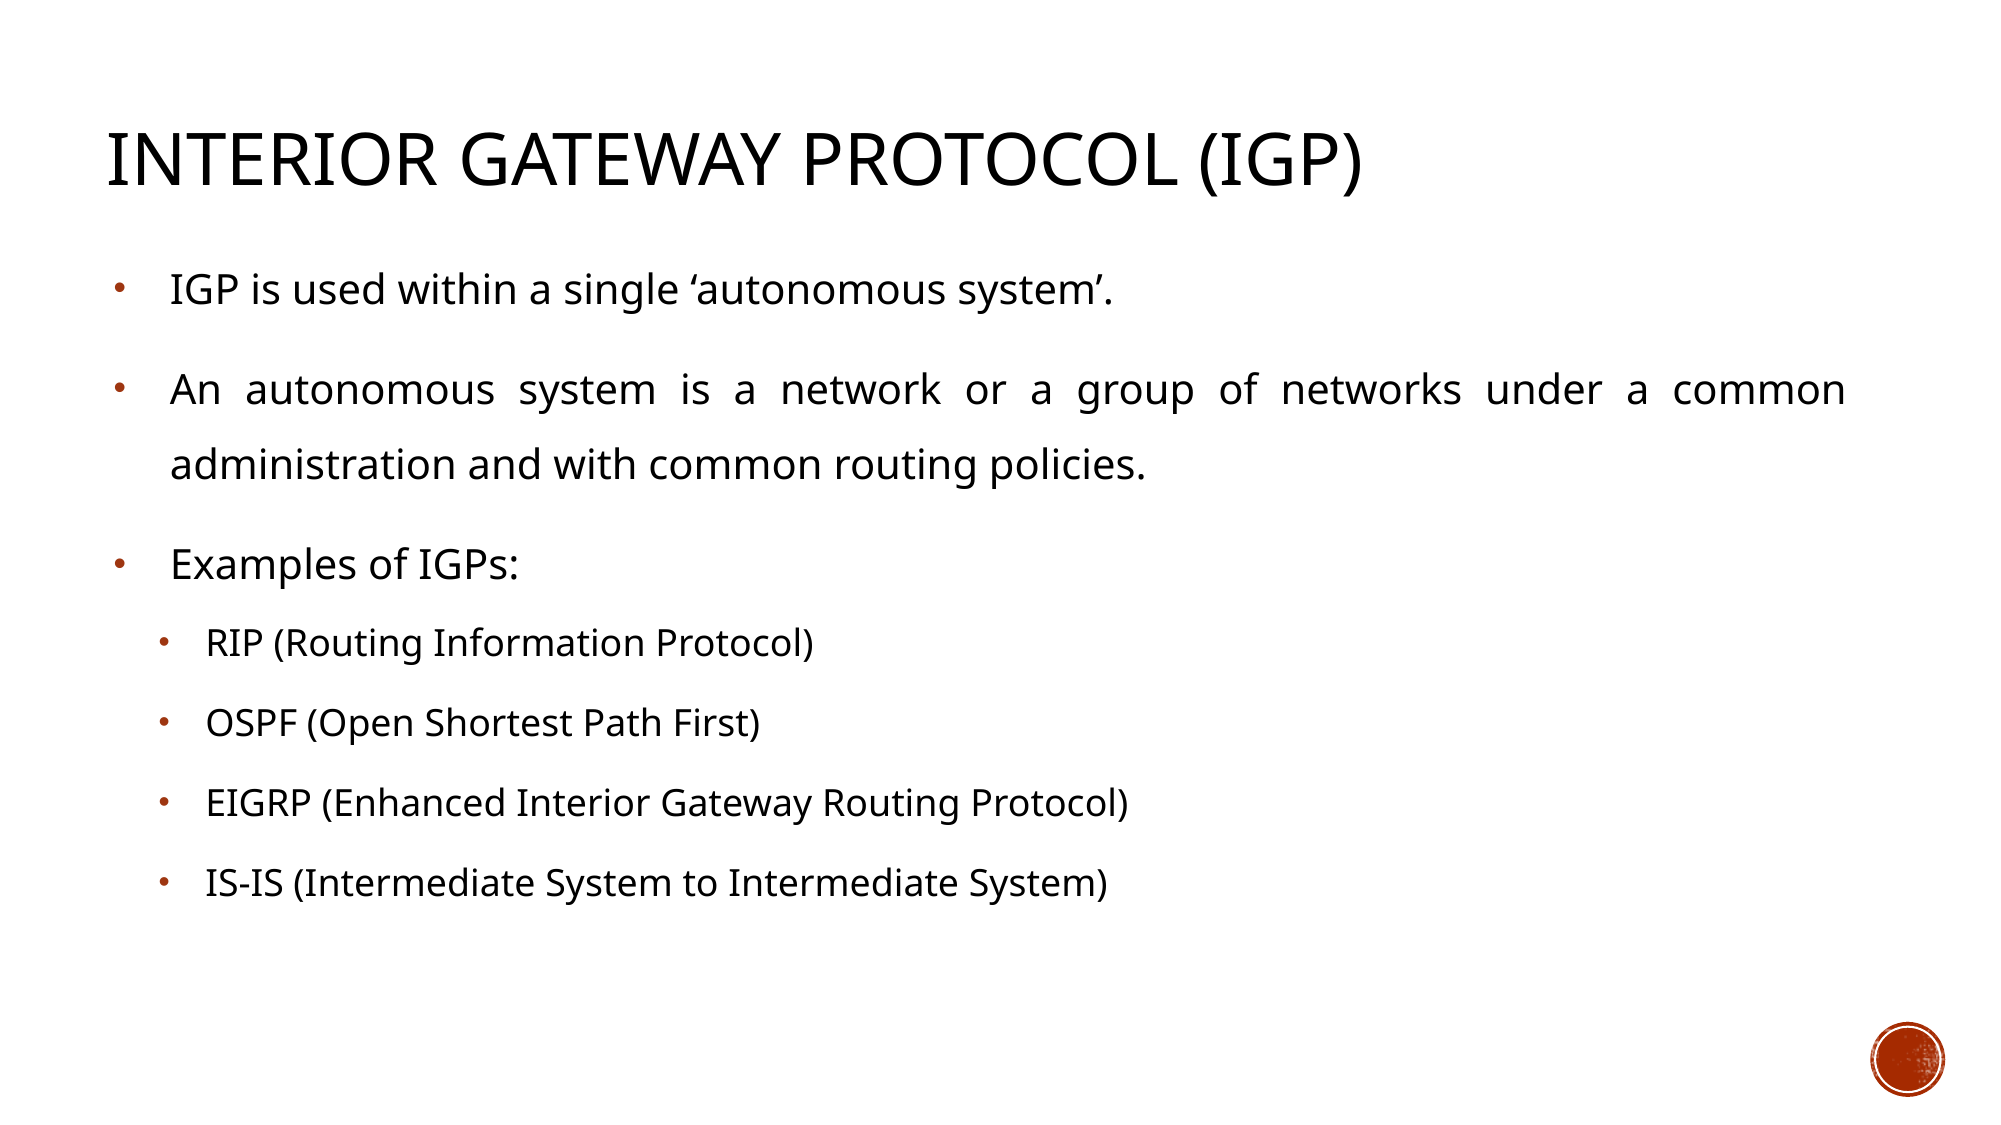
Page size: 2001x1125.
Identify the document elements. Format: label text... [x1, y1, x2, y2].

title Interior gateway protocol (IGP) [91, 36, 1856, 209]
list IGP is used within a single ‘autonomous system’. An autonomous system is a network or a group of networks under a common administration and with common routing policies. Examples of IGPs: RIP (Routing Information Protocol) OSPF (Open Shortest Path First) EIGRP (Enhanced Interior Gateway Routing Protocol) IS-IS (Intermediate System to Intermediate System) [98, 230, 1863, 1077]
